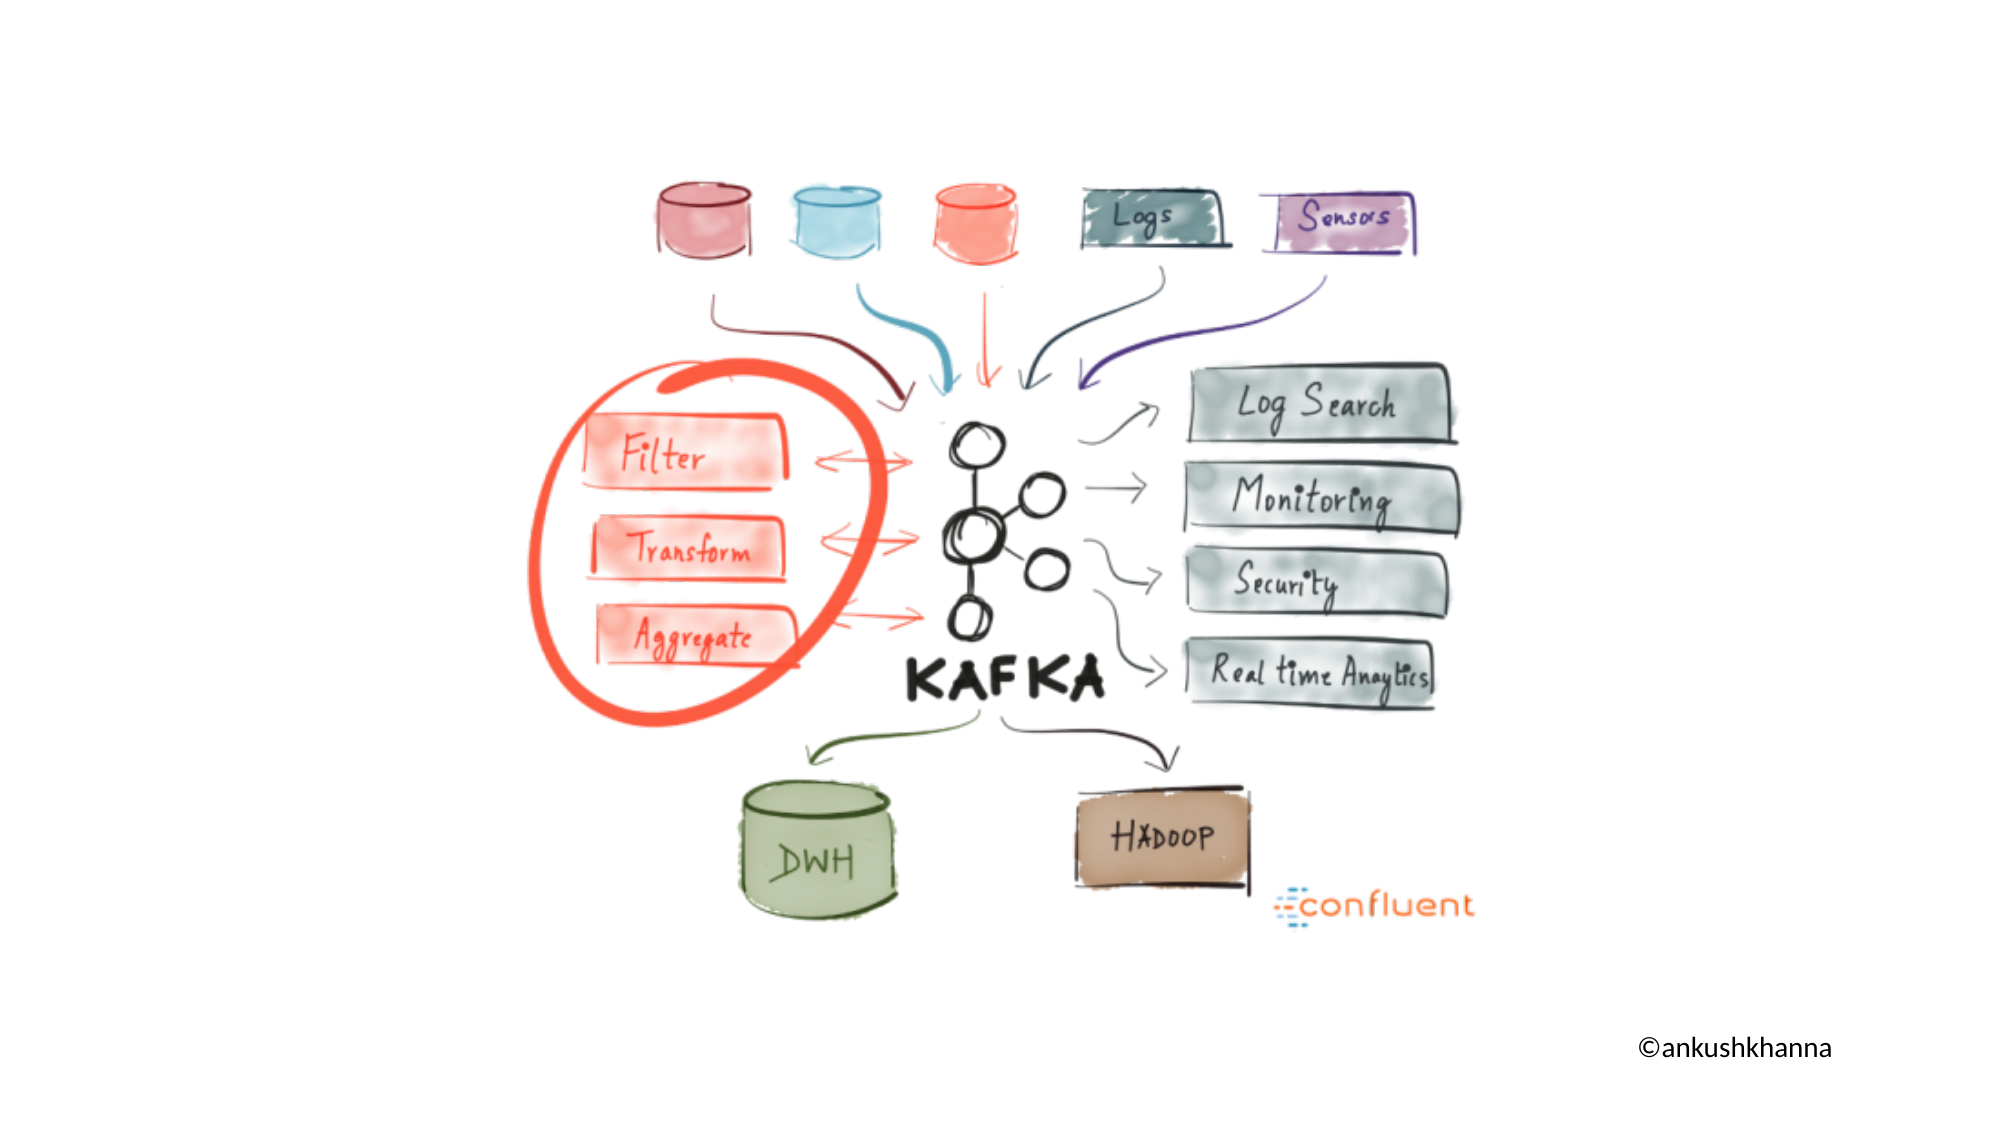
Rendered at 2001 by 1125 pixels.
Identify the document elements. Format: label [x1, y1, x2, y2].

picture [484, 145, 1575, 962]
